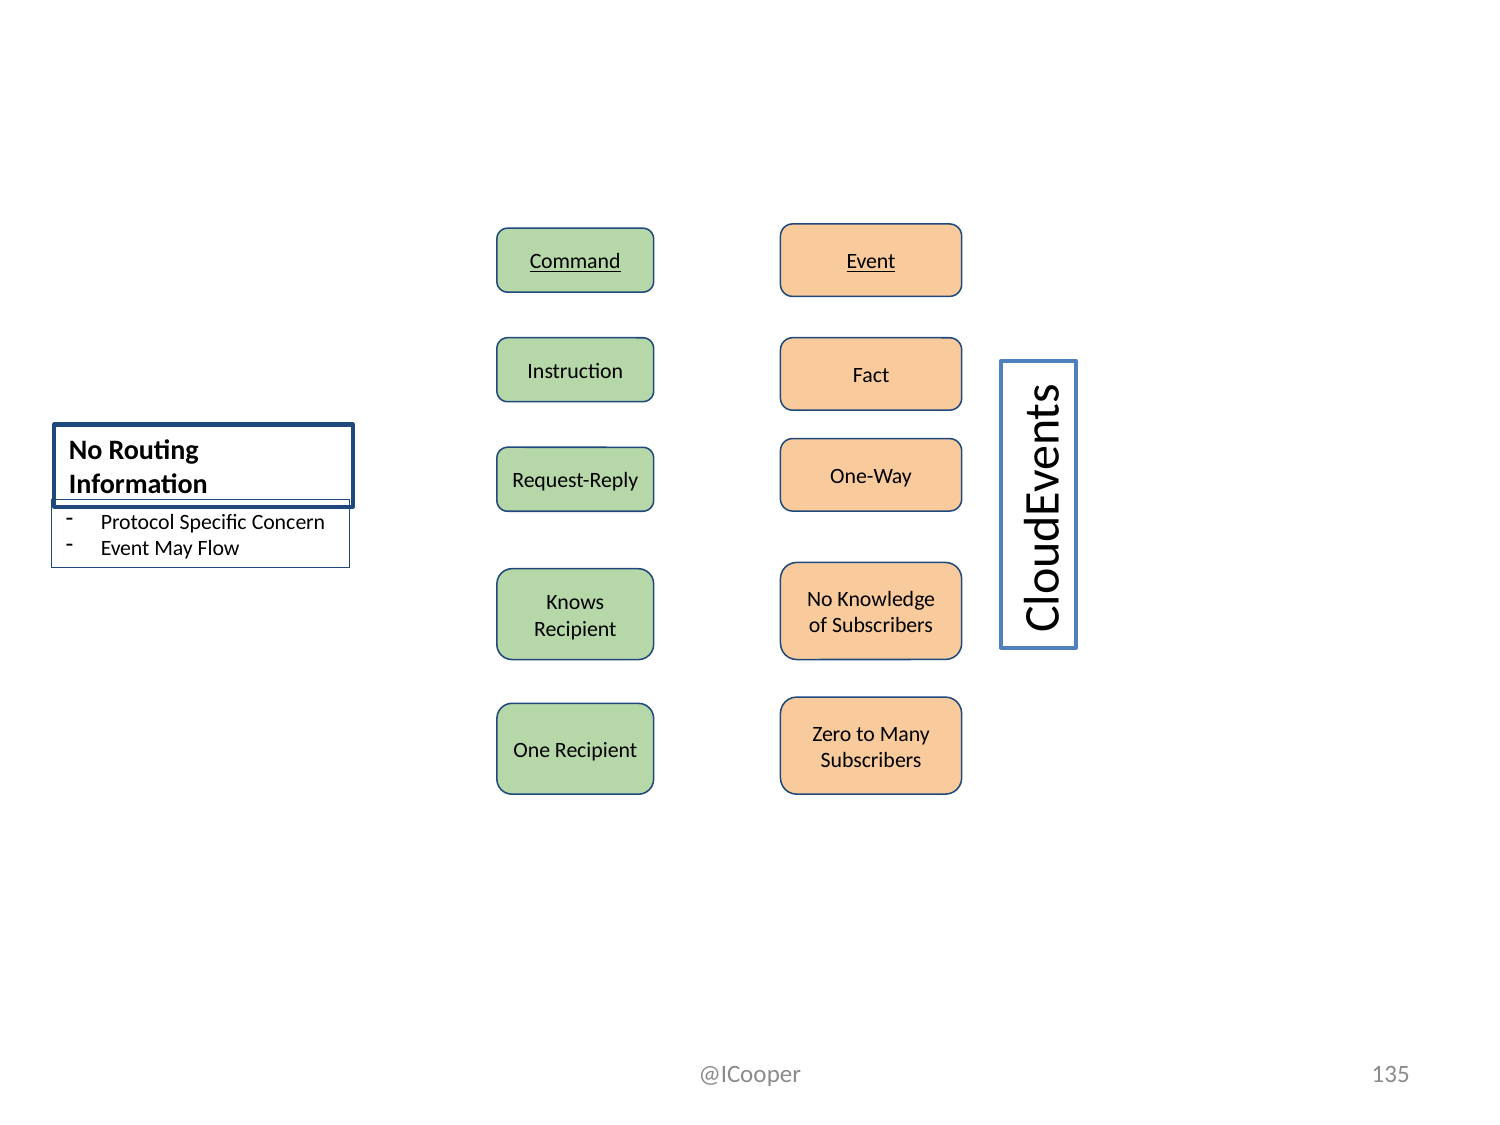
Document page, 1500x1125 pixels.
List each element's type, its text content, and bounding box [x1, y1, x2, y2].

text_box No Routing Information [54, 424, 353, 507]
text_box Fact [780, 337, 962, 411]
text_box CloudEvents [1001, 360, 1076, 648]
footer @ICooper [512, 1042, 988, 1103]
text_box Knows Recipient [496, 568, 654, 660]
text_box Request-Reply [496, 447, 654, 512]
text_box Zero to Many Subscribers [780, 697, 962, 795]
text_box No Knowledge of Subscribers [780, 562, 962, 660]
text_box Command [496, 228, 654, 293]
text_box Instruction [496, 337, 654, 402]
text_box One-Way [780, 438, 962, 512]
text_box Protocol Specific Concern Event May Flow [51, 499, 350, 568]
text_box One Recipient [496, 703, 654, 795]
text_box Event [780, 223, 962, 297]
slide_number 135 [1074, 1042, 1425, 1103]
